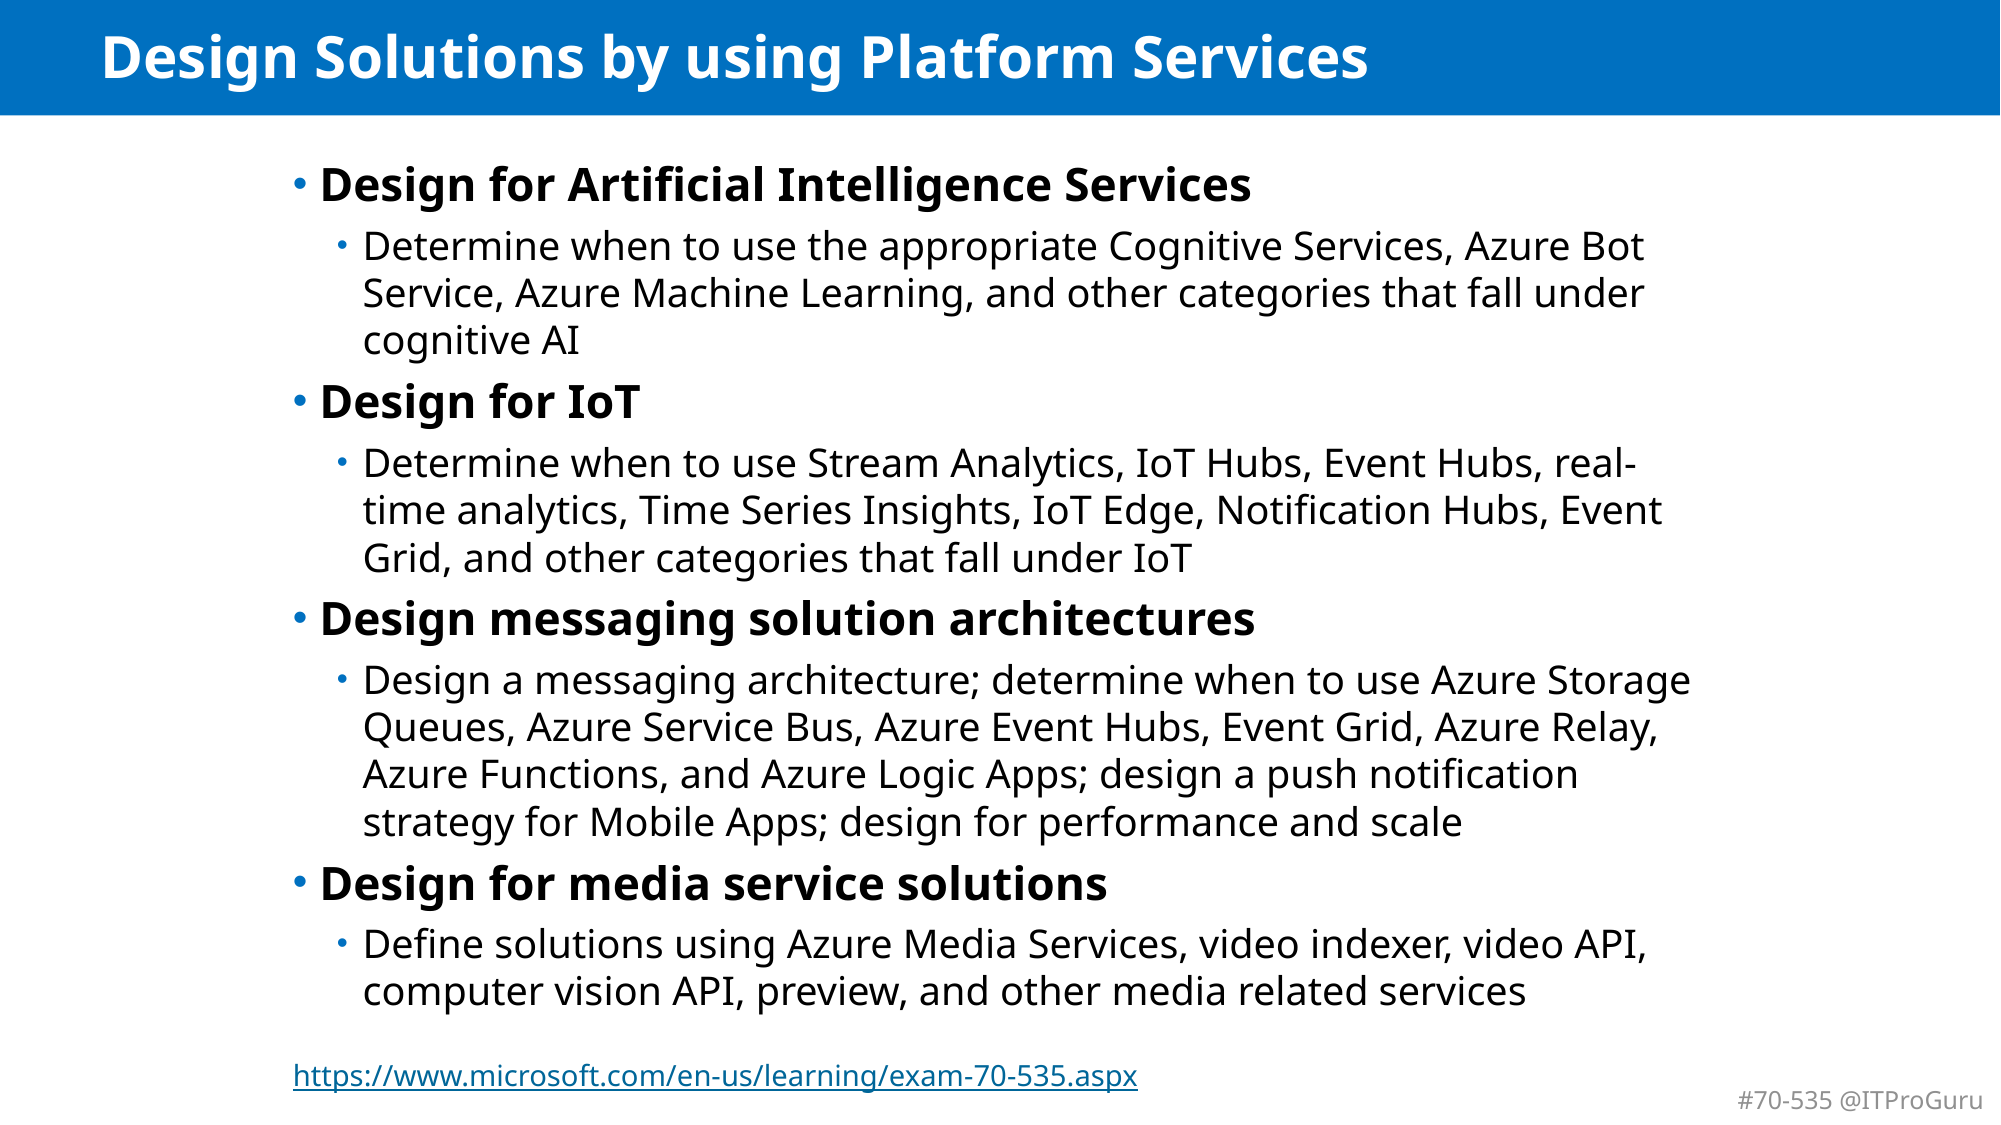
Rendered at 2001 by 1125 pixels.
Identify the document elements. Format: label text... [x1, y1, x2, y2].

list https://www.microsoft.com/en-us/learning/exam-70-535.aspx [292, 1057, 1700, 1125]
title Design Solutions by using Platform Services [100, 0, 1802, 122]
list Design for Artificial Intelligence Services Determine when to use the appropriate Cognitive Services, Azure Bot Service, Azure Machine Learning, and other categories that fall under cognitive AI Design for IoT Determine when to use Stream Analytics, IoT Hubs, Event Hubs, real-time analytics, Time Series Insights, IoT Edge, Notification Hubs, Event Grid, and other categories that fall under IoT Design messaging solution architectures Design a messaging architecture; determine when to use Azure Storage Queues, Azure Service Bus, Azure Event Hubs, Event Grid, Azure Relay, Azure Functions, and Azure Logic Apps; design a push notification strategy for Mobile Apps; design for performance and scale Design for media service solutions Define solutions using Azure Media Services, video indexer, video API, computer vision API, preview, and other media related services [292, 155, 1700, 1035]
